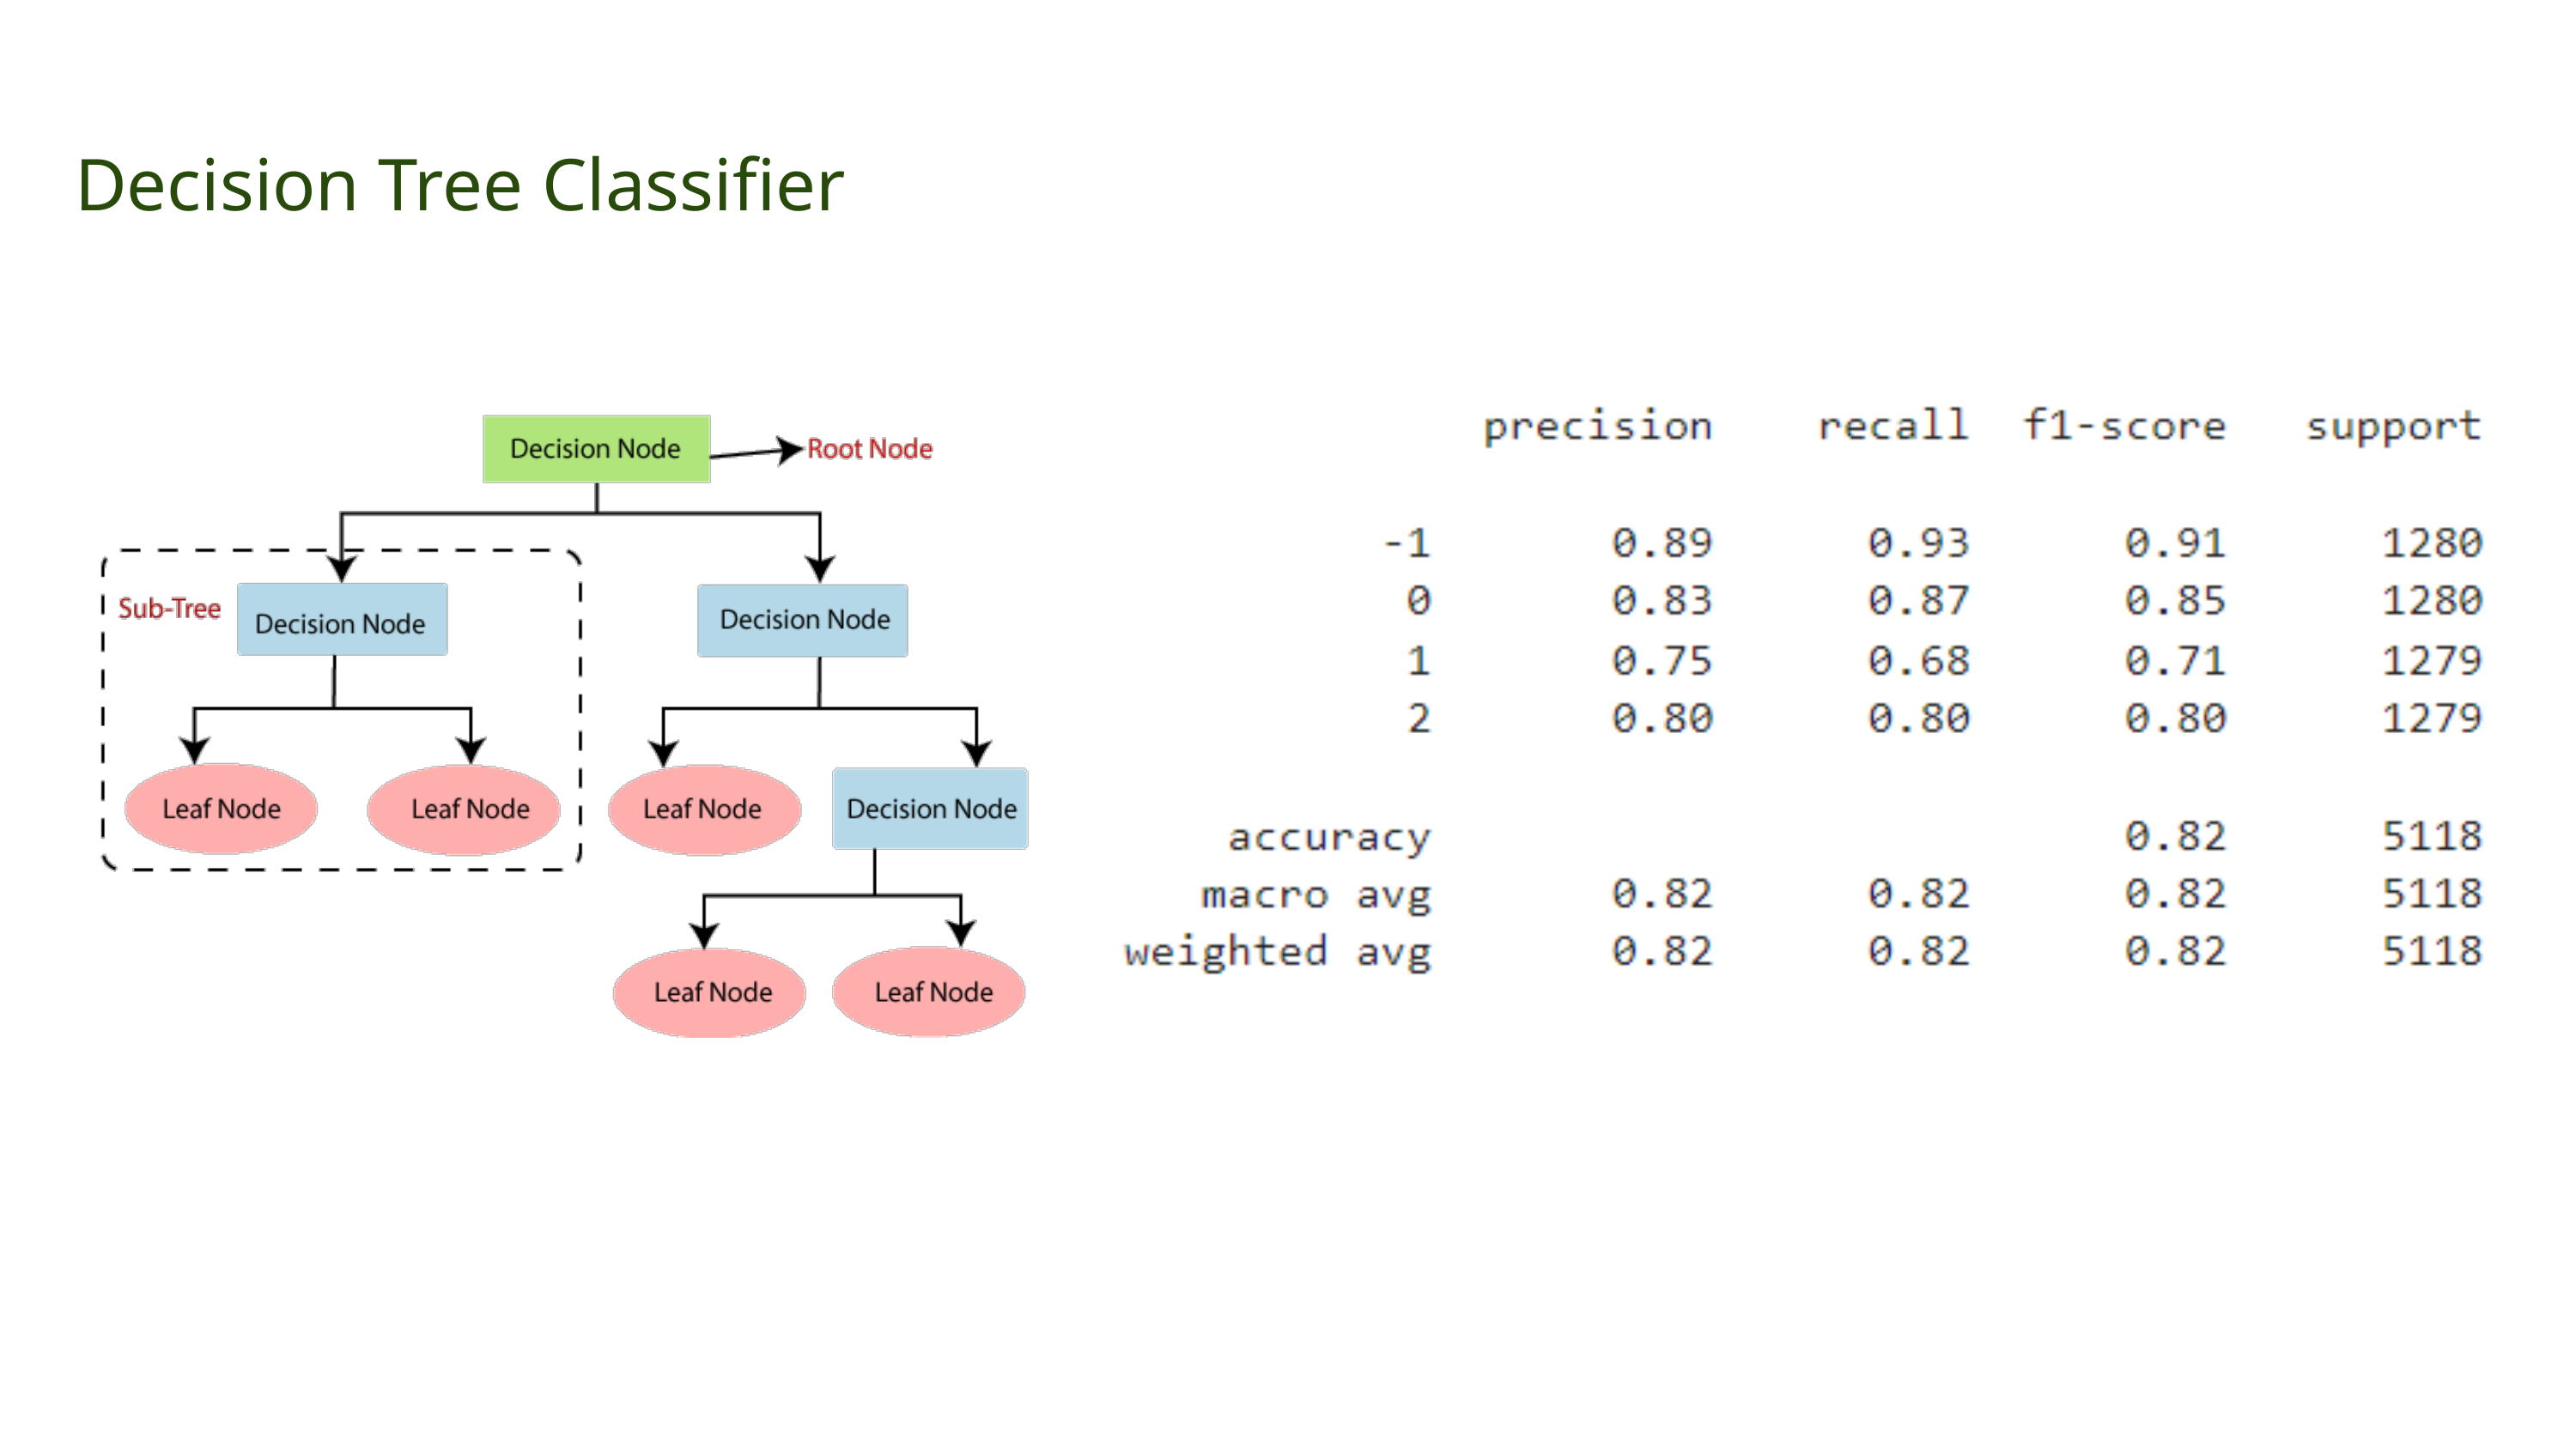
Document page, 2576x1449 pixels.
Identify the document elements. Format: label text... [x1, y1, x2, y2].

picture [1105, 385, 2548, 1064]
text_box Decision Tree Classifier [75, 144, 1143, 226]
picture [97, 411, 1036, 1038]
